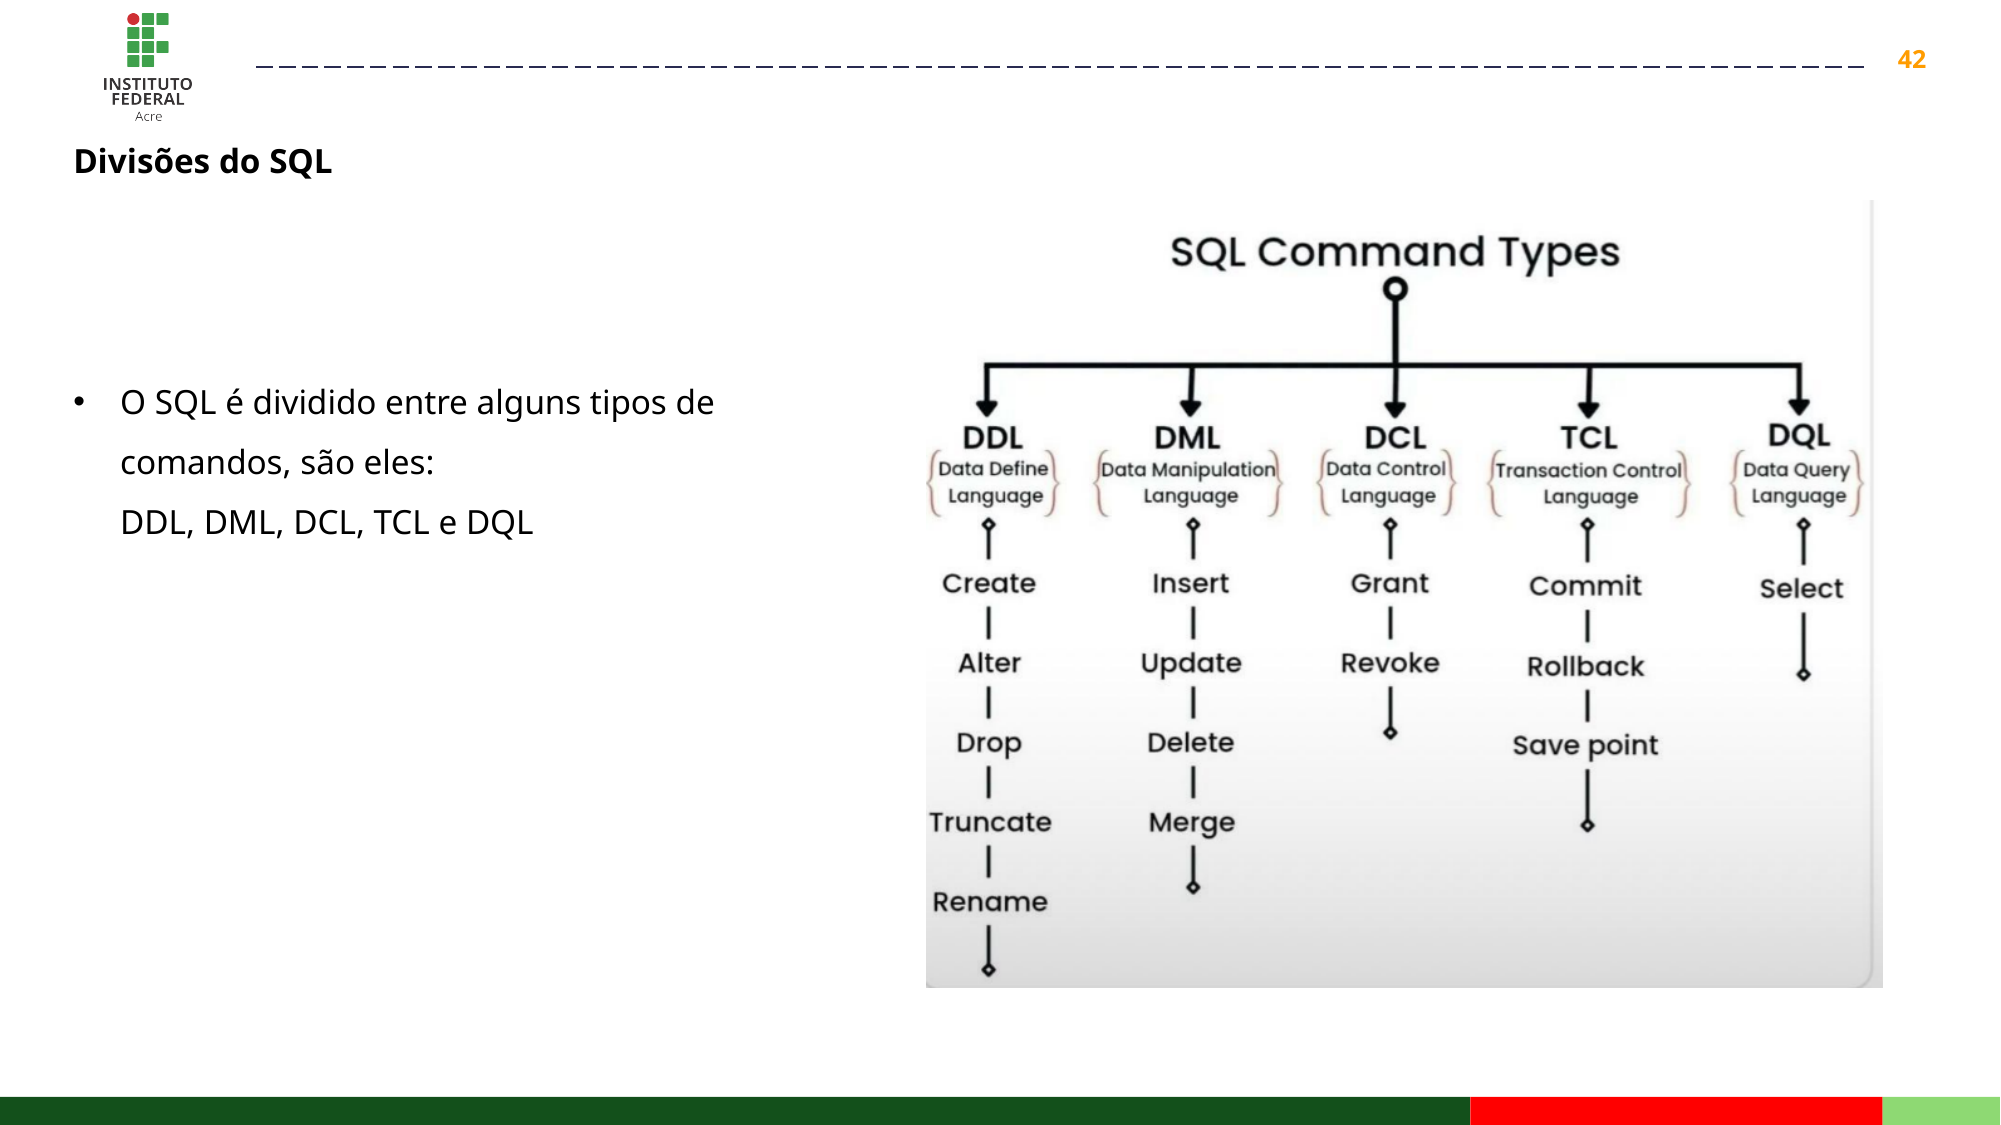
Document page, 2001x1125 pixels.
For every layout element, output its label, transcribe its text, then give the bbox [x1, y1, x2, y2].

text_box [0, 1095, 1469, 1125]
picture [104, 12, 192, 121]
slide_number 42 [1865, 30, 1942, 91]
picture [926, 199, 1884, 988]
text_box Divisões do SQL [58, 112, 1243, 188]
text_box [1469, 1095, 1881, 1125]
text_box [1881, 1095, 2000, 1125]
text_box O SQL é dividido entre alguns tipos de comandos, são eles: DDL, DML, DCL, TCL e DQL [58, 354, 813, 549]
